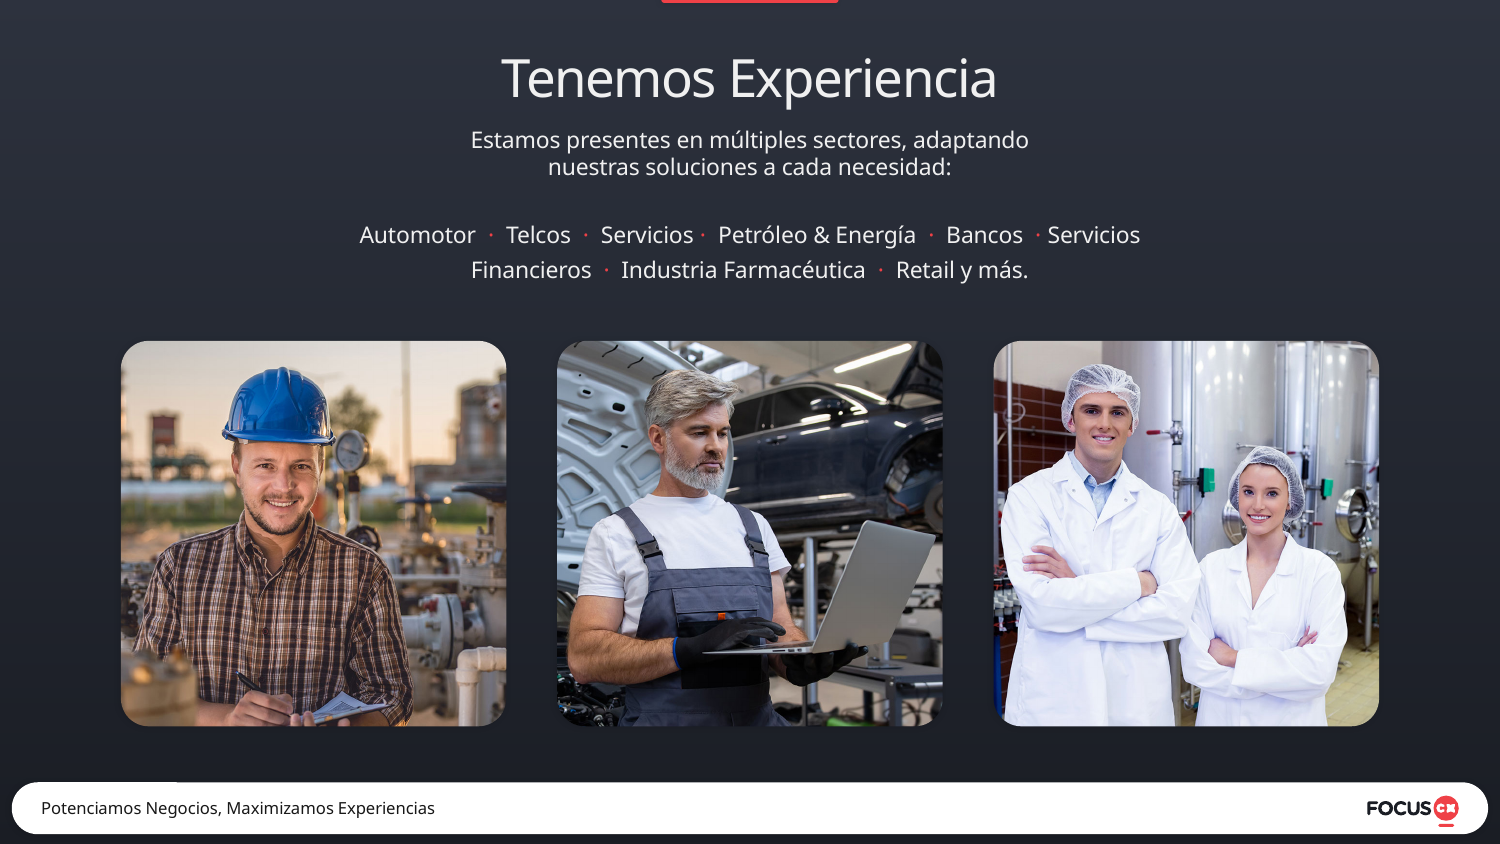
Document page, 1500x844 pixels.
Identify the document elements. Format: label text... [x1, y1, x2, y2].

text_box [660, 0, 840, 4]
picture [120, 340, 507, 727]
text_box Tenemos Experiencia [351, 54, 1148, 109]
picture [993, 340, 1380, 727]
text_box Estamos presentes en múltiples sectores, adaptando nuestras soluciones a cada necesidad: [446, 125, 1054, 181]
picture [557, 340, 943, 727]
text_box Automotor · Telcos · Servicios · Petróleo & Energía · Bancos · Servicios Financieros · Industria Farmacéutica · Retail y más. [353, 212, 1147, 284]
